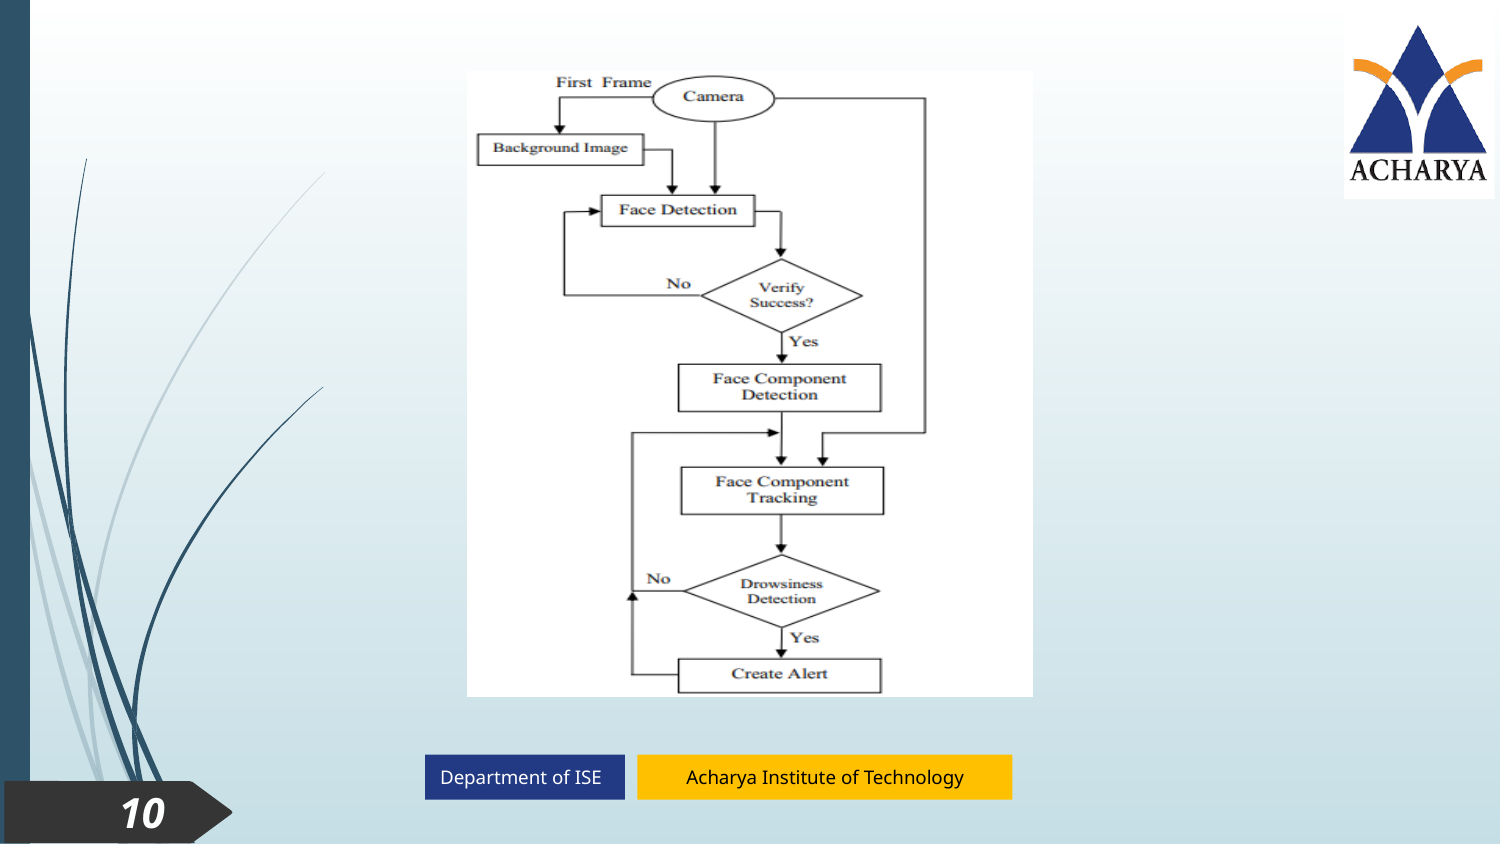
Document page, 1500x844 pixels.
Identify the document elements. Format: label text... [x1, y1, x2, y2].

picture [466, 71, 1034, 698]
slide_number 10 [83, 789, 180, 835]
picture [1344, 5, 1495, 199]
